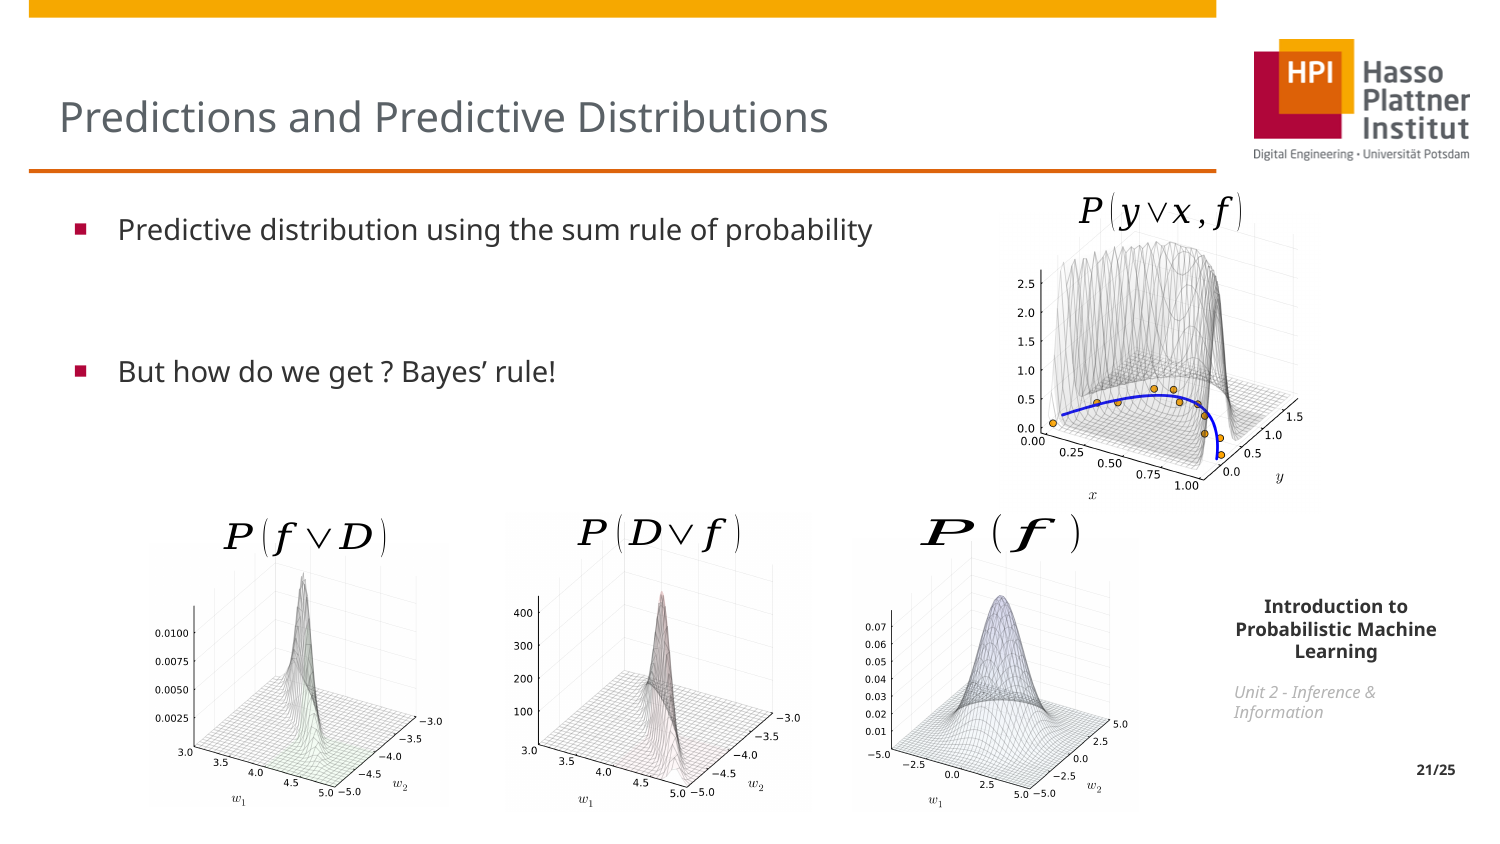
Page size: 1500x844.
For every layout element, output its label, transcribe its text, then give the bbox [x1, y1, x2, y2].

picture [998, 212, 1321, 515]
picture [149, 542, 449, 808]
title Predictions and Predictive Distributions [58, 17, 1187, 170]
picture [852, 537, 1139, 812]
picture [504, 511, 812, 812]
picture [1254, 39, 1470, 161]
